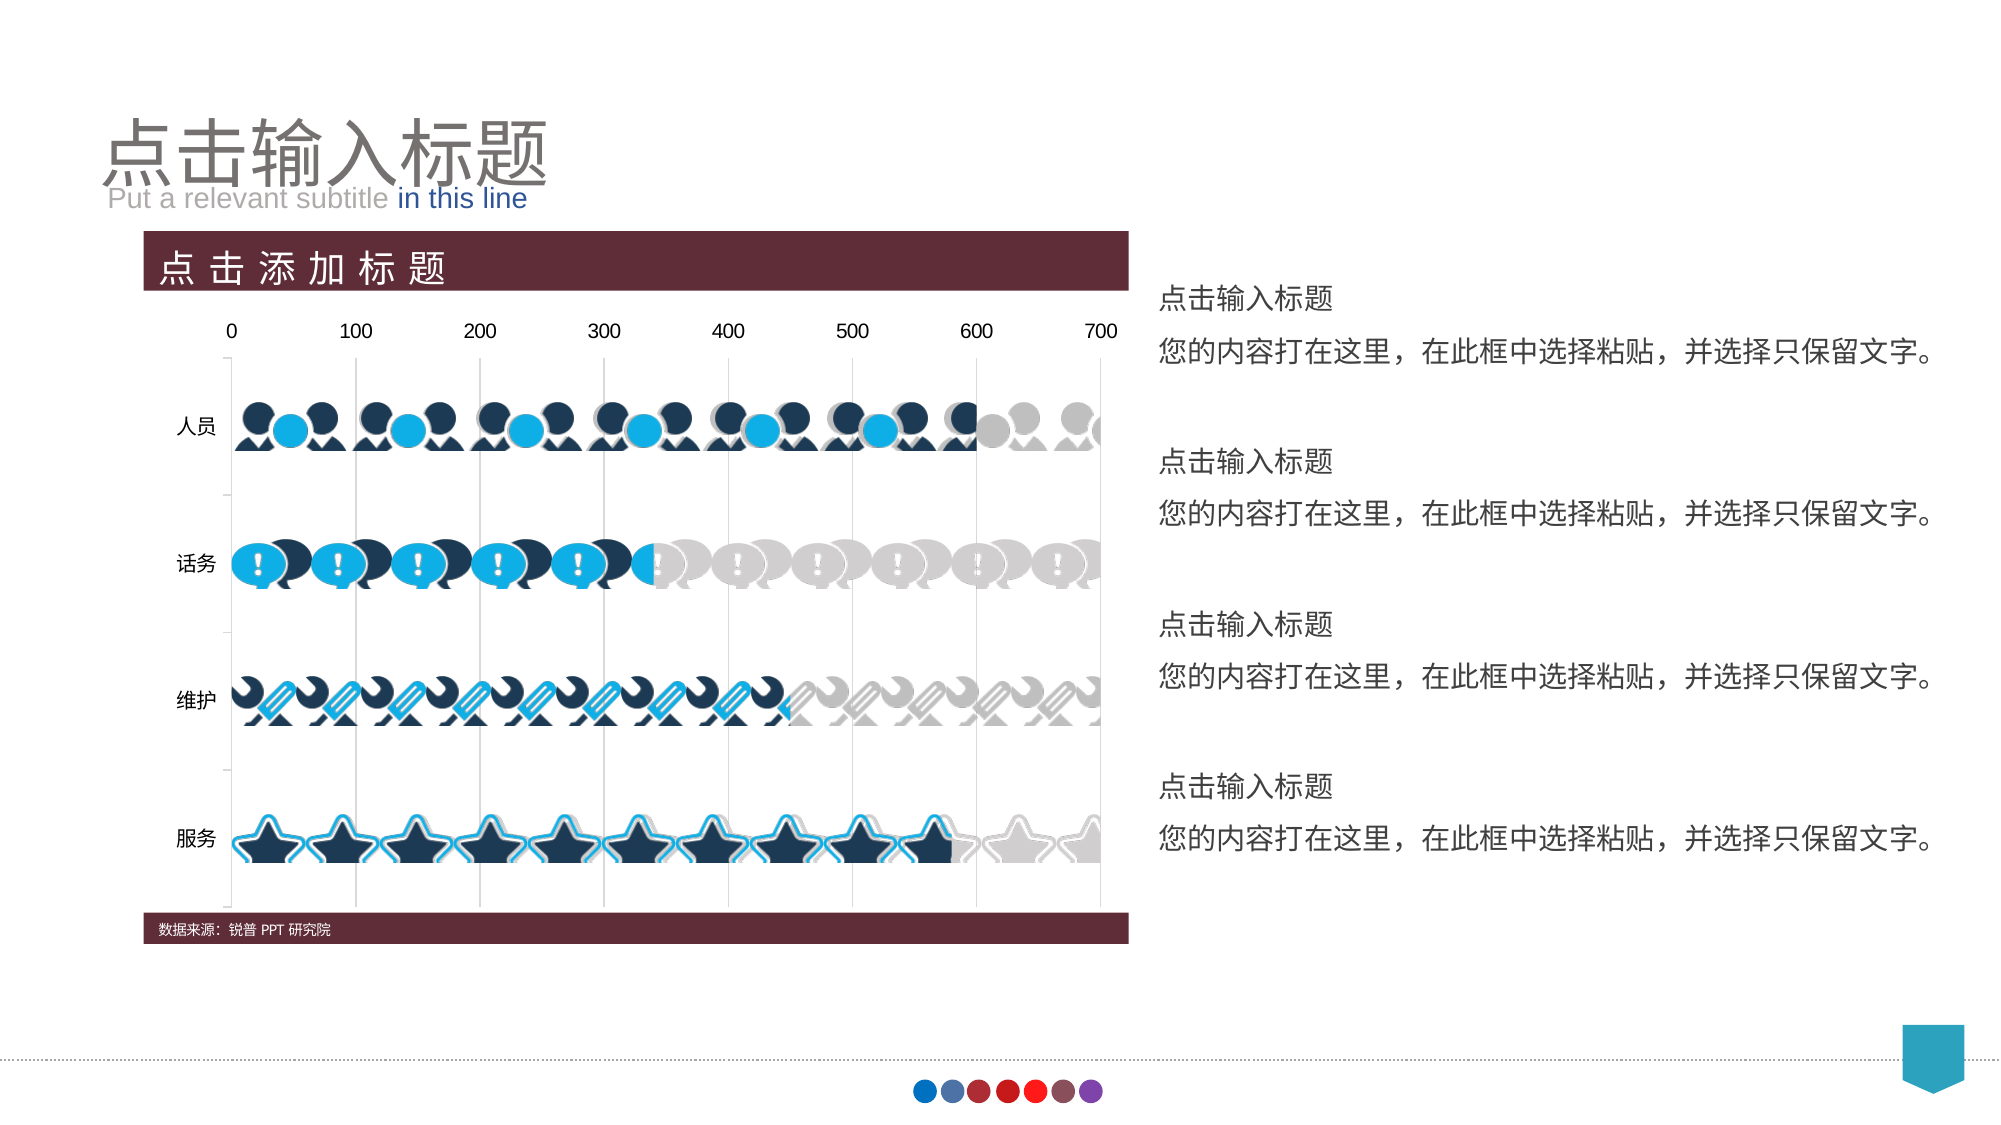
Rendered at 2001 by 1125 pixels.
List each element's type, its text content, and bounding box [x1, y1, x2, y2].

text_box [1901, 1023, 1966, 1059]
text_box 点击输入标题 [85, 54, 1075, 205]
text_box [913, 1079, 1103, 1104]
text_box Put a relevant subtitle in this line [92, 166, 567, 227]
text_box 点击输入标题 您的内容打在这里，在此框中选择粘贴，并选择只保留文字。 [1143, 580, 2000, 701]
text_box [1901, 1060, 1966, 1096]
chart [143, 231, 1129, 945]
text_box 点击输入标题 您的内容打在这里，在此框中选择粘贴，并选择只保留文字。 [1143, 743, 2000, 863]
text_box 点击输入标题 您的内容打在这里，在此框中选择粘贴，并选择只保留文字。 [1143, 255, 2000, 376]
text_box 点击输入标题 您的内容打在这里，在此框中选择粘贴，并选择只保留文字。 [1143, 418, 2000, 538]
